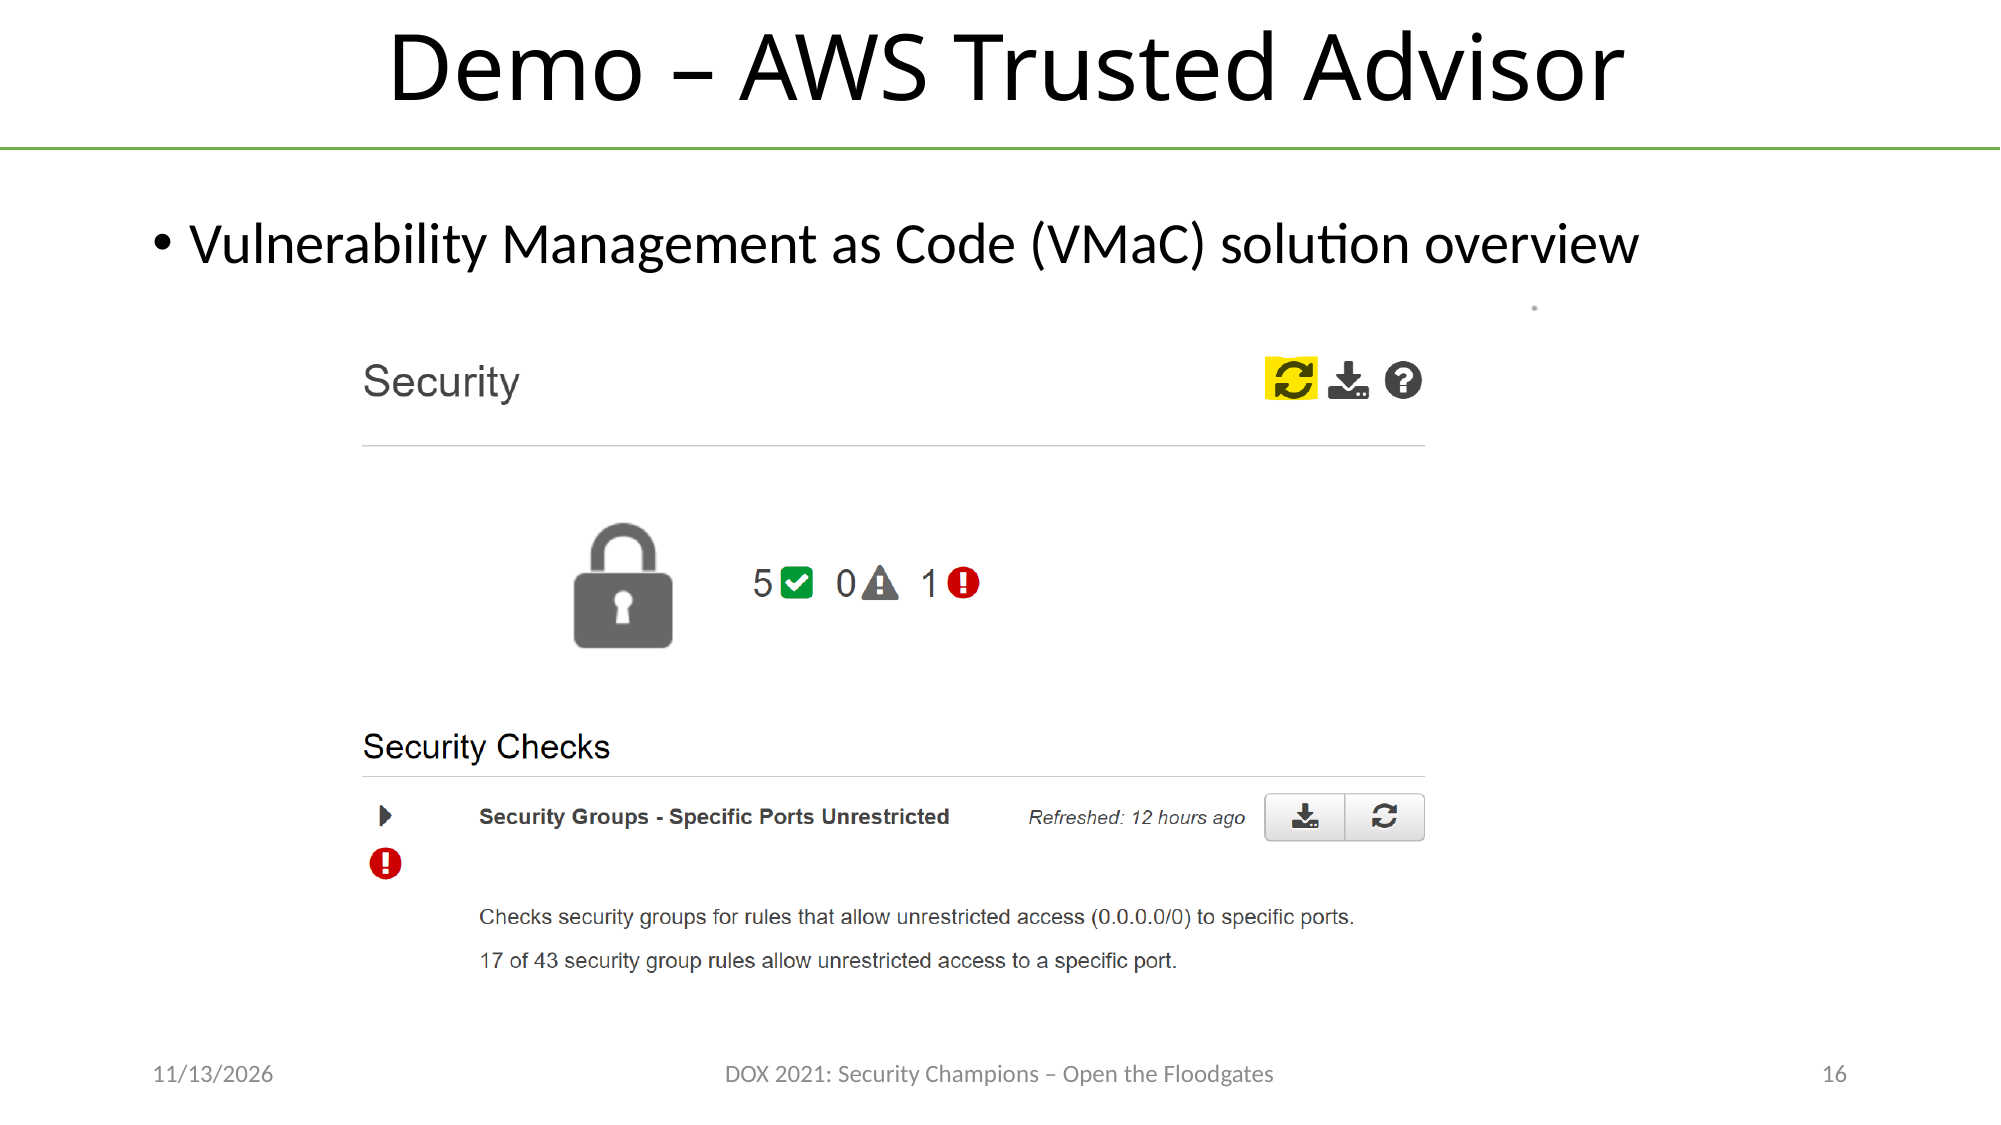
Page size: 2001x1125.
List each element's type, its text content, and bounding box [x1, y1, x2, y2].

title Demo – AWS Trusted Advisor [371, 10, 1860, 133]
footer DOX 2021: Security Champions – Open the Floodgates [662, 1042, 1338, 1103]
slide_number 16 [1412, 1042, 1863, 1103]
picture [339, 303, 1539, 981]
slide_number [137, 1042, 588, 1103]
list Vulnerability Management as Code (VMaC) solution overview [137, 205, 1863, 920]
